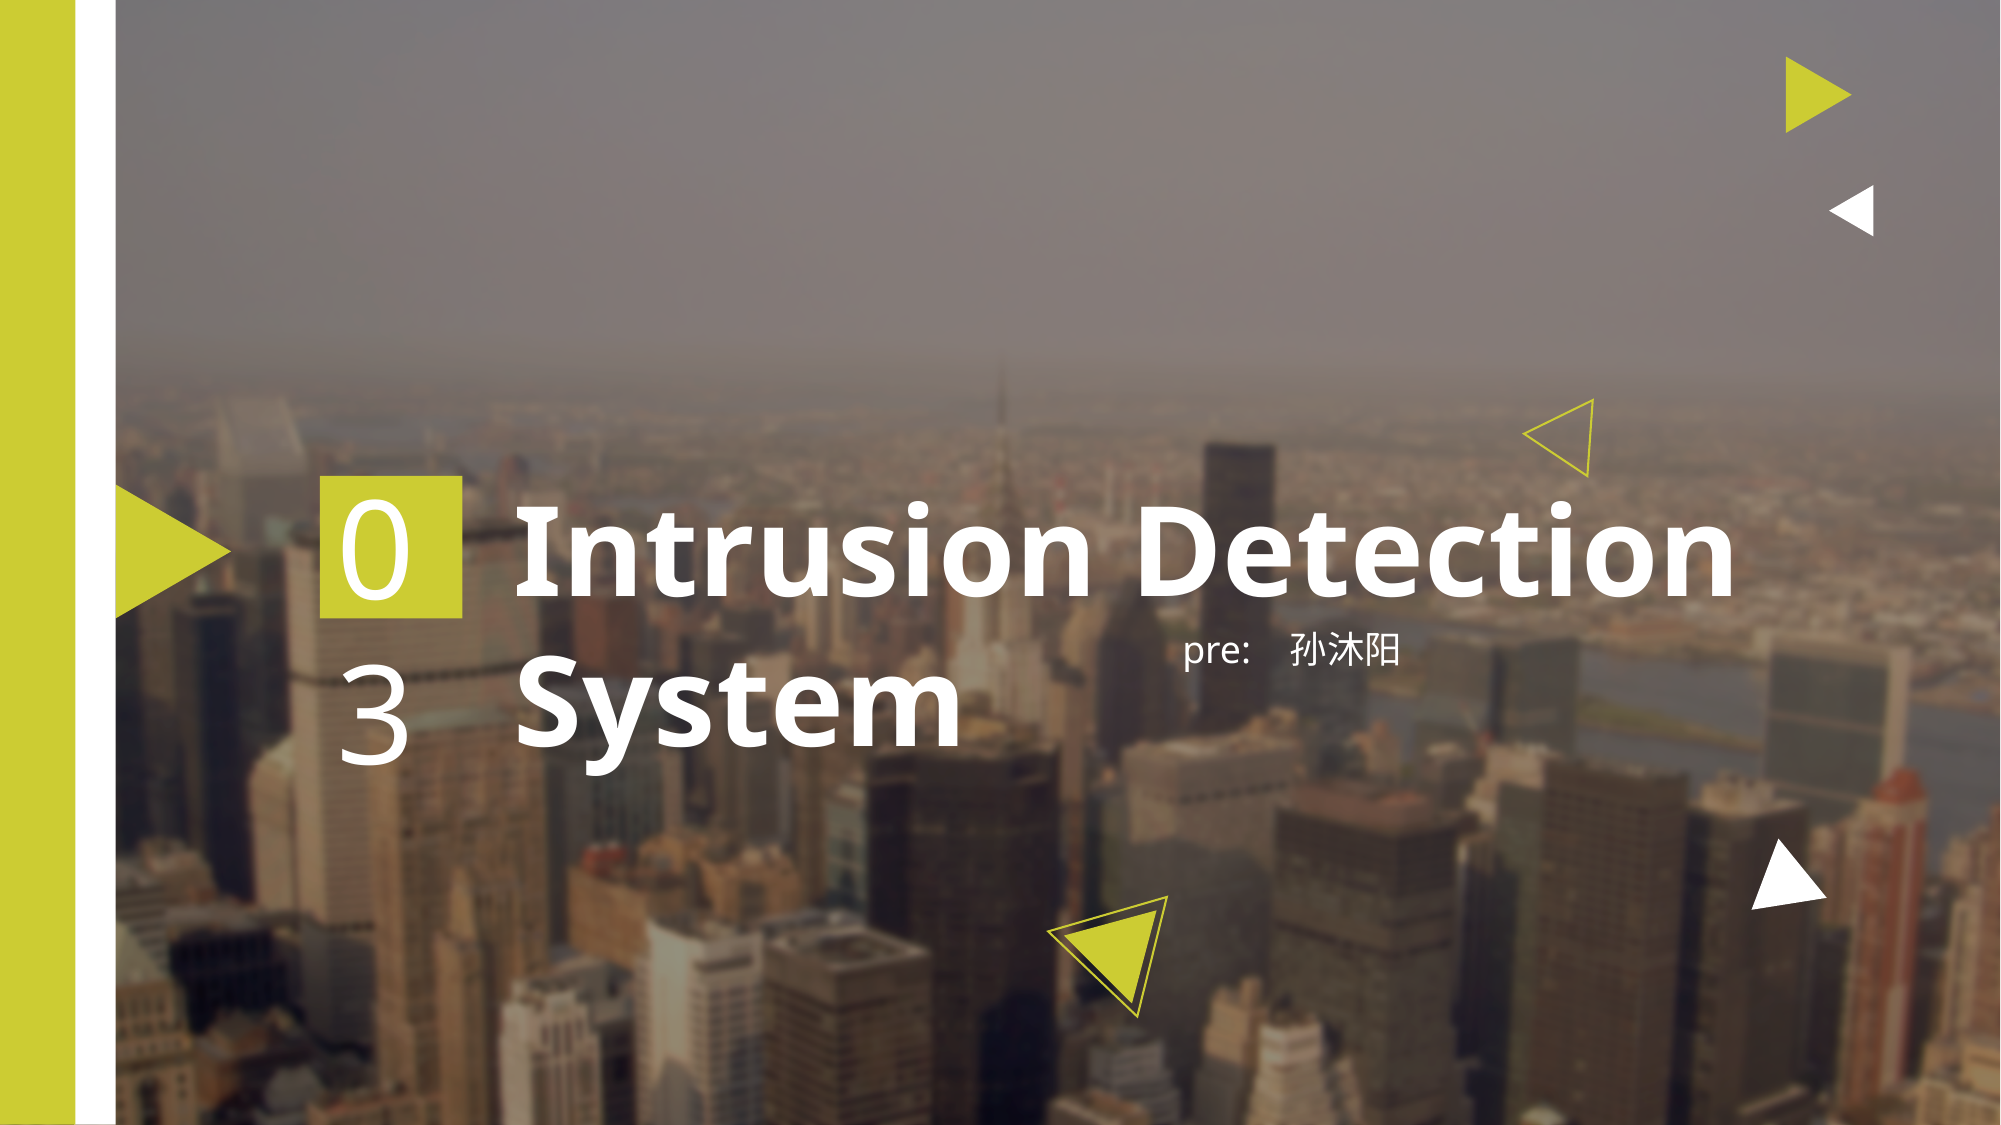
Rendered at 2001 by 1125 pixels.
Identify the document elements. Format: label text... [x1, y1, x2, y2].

text_box [0, 0, 76, 1125]
text_box [1829, 185, 1874, 237]
text_box [1524, 400, 1593, 477]
picture [116, 0, 2001, 1125]
text_box [1751, 838, 1827, 910]
text_box [76, 0, 116, 1125]
text_box [1785, 56, 1852, 133]
text_box pre: 孙沐阳 [1167, 619, 1776, 679]
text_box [1060, 898, 1185, 1019]
text_box [116, 484, 232, 619]
text_box Intrusion Detection System [499, 463, 1779, 779]
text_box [319, 454, 490, 637]
